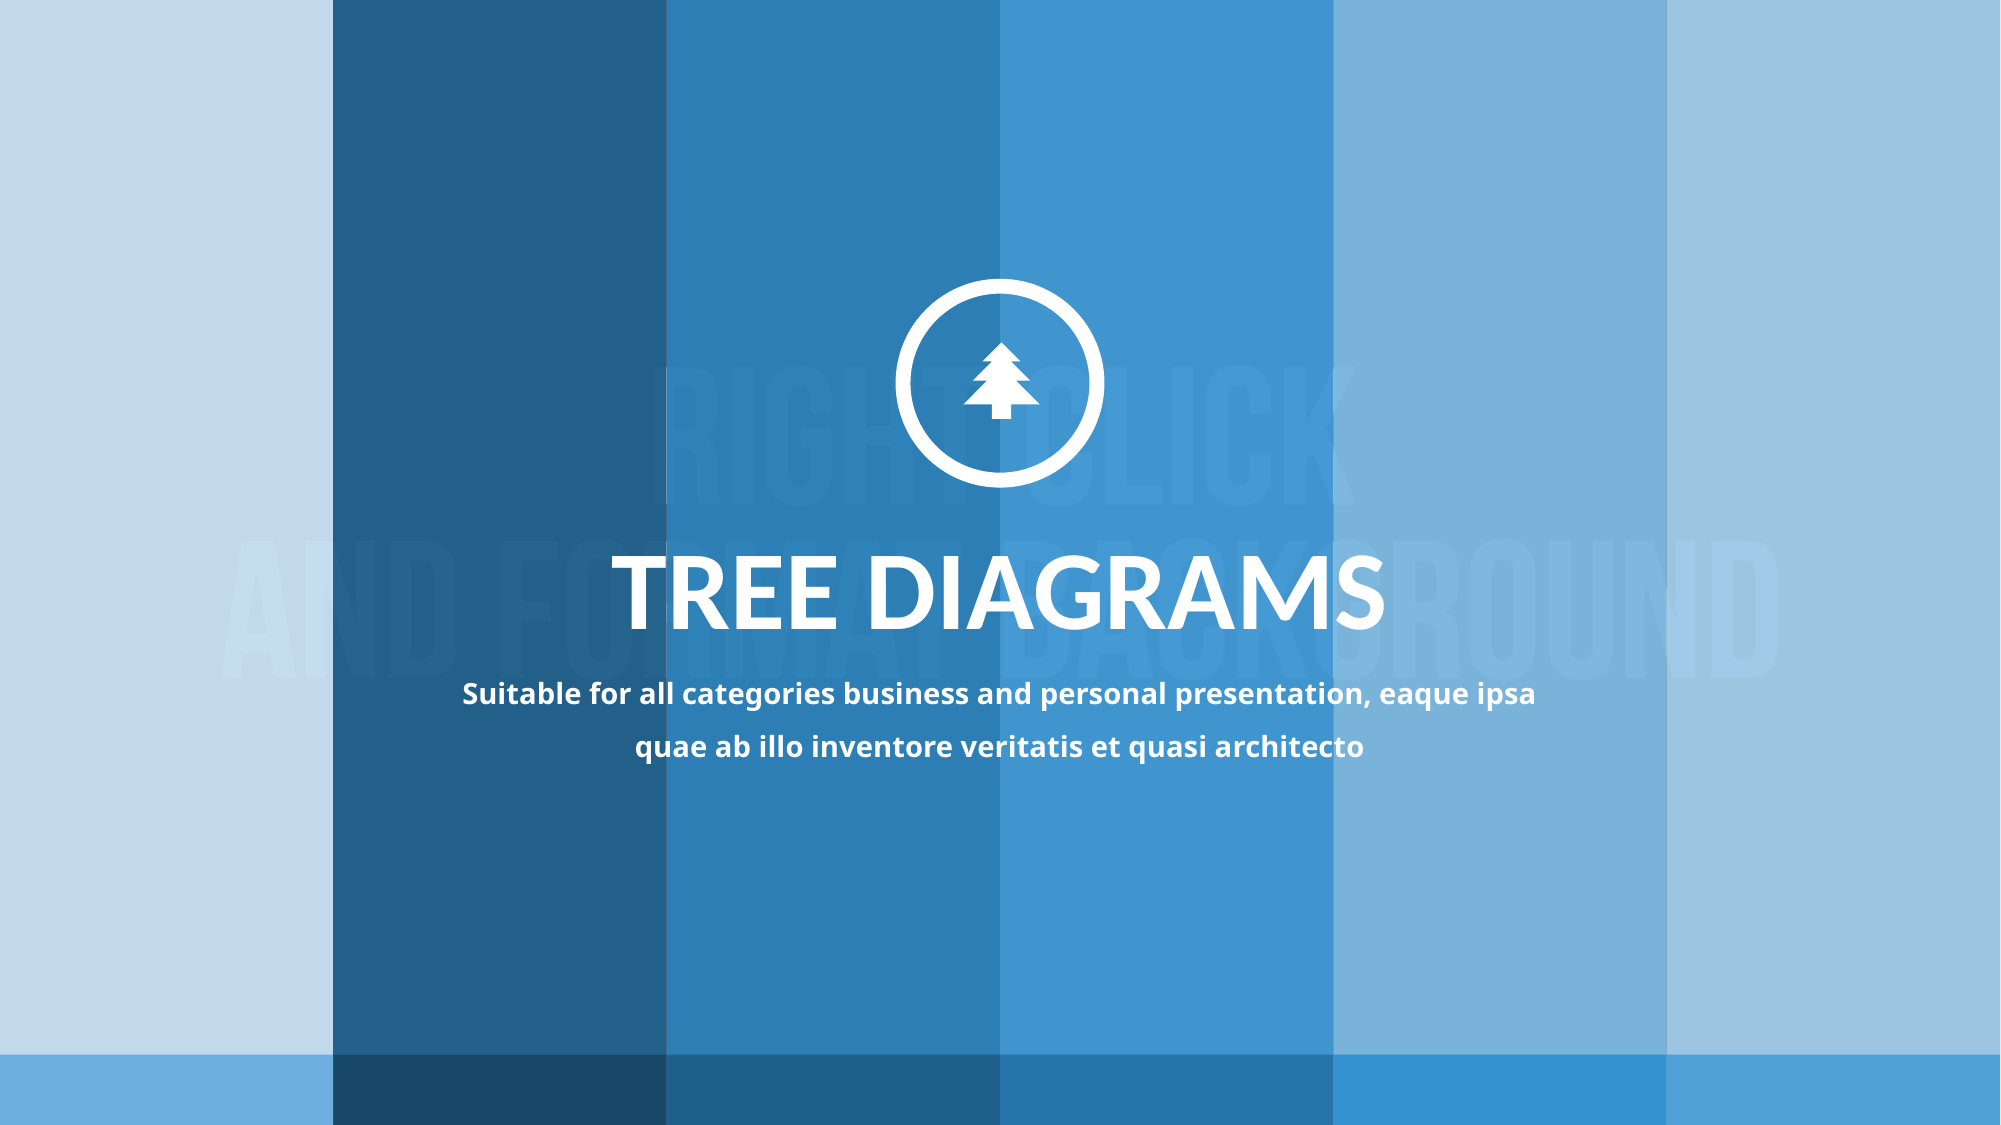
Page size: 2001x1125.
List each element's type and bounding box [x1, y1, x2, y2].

text_box [0, 0, 2000, 1125]
